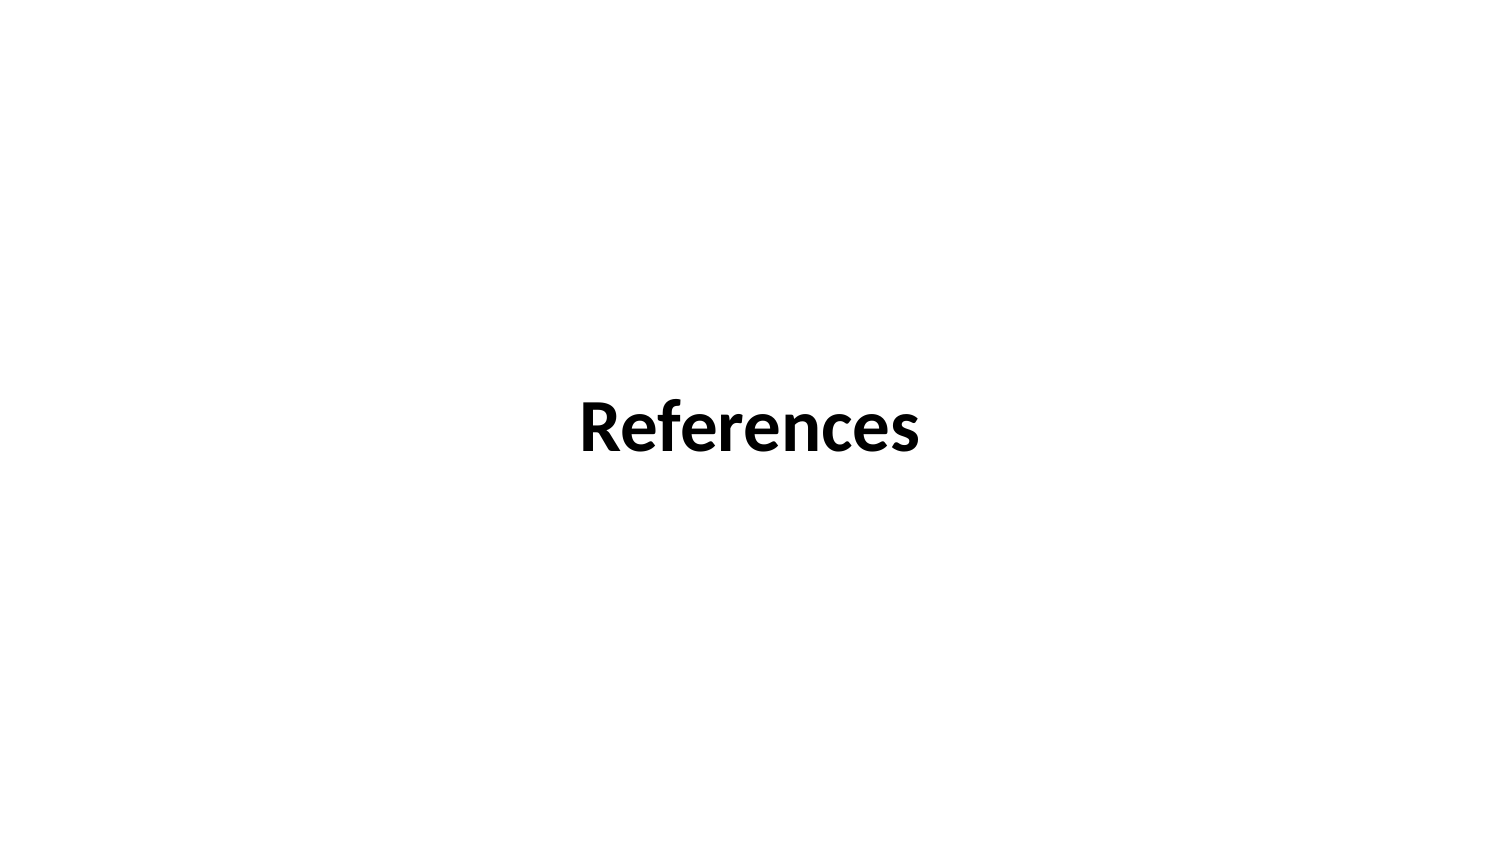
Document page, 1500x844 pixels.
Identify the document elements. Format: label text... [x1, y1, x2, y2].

title References [51, 352, 1449, 491]
